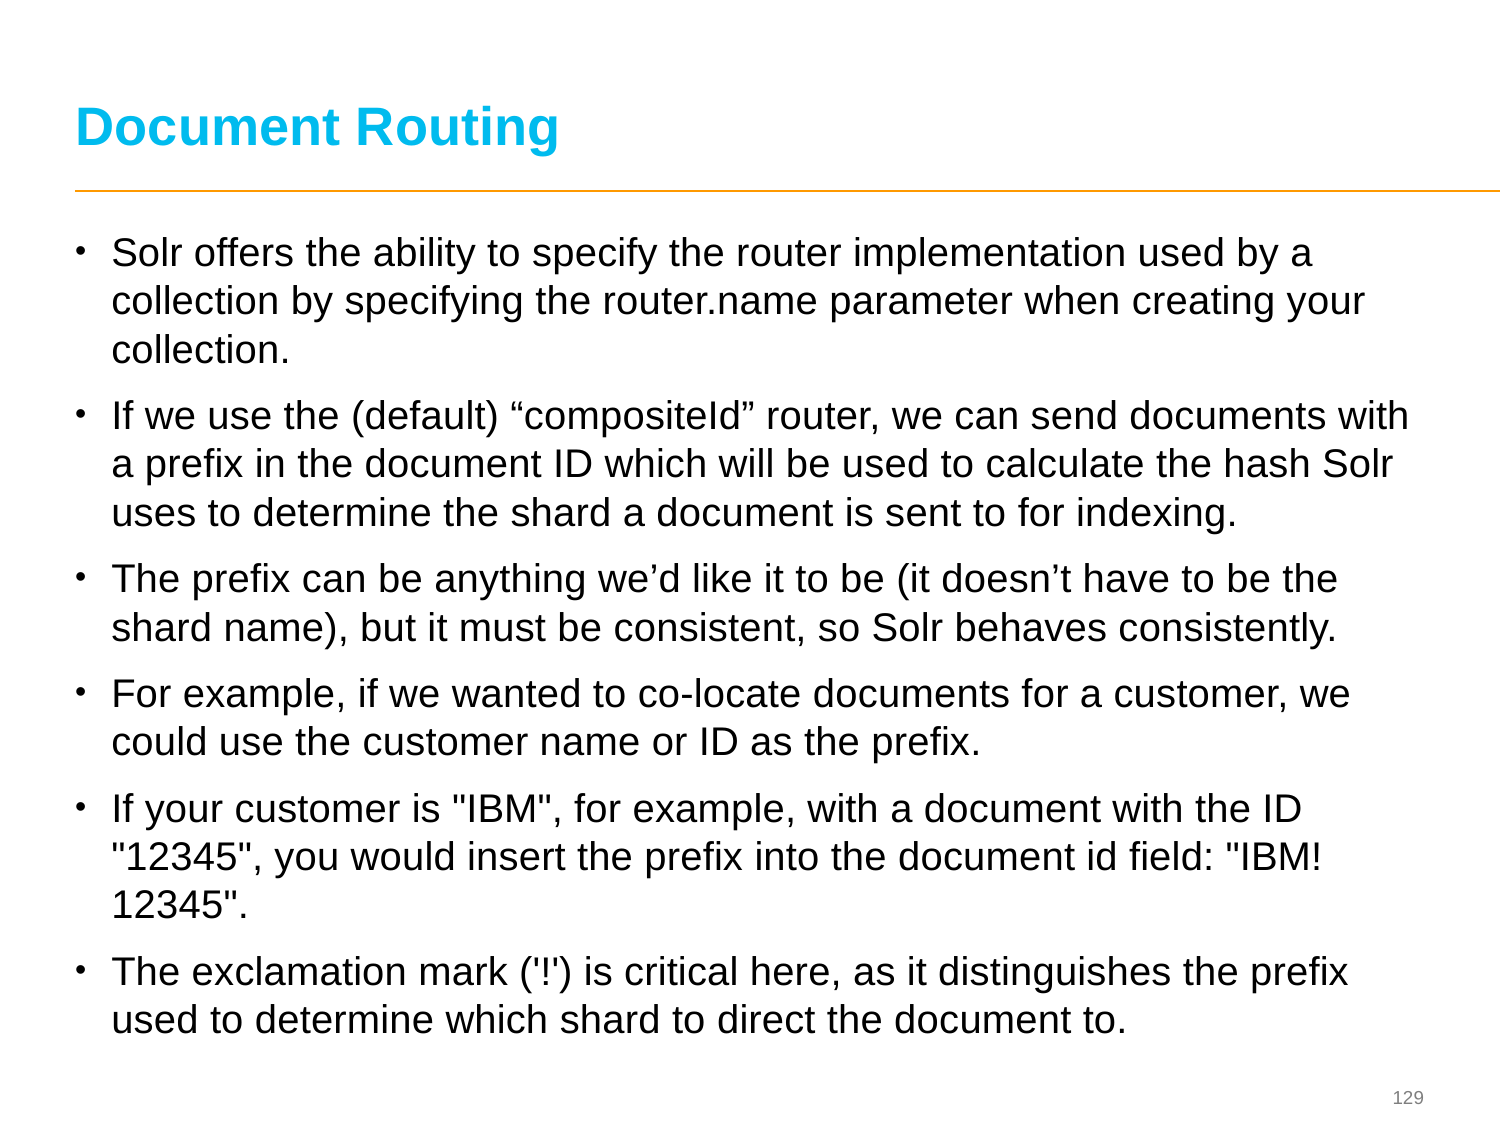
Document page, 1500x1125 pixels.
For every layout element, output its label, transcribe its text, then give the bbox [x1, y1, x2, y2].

list Solr offers the ability to specify the router implementation used by a collection by specifying the router.name parameter when creating your collection. If we use the (default) “compositeId” router, we can send documents with a prefix in the document ID which will be used to calculate the hash Solr uses to determine the shard a document is sent to for indexing. The prefix can be anything we’d like it to be (it doesn’t have to be the shard name), but it must be consistent, so Solr behaves consistently. For example, if we wanted to co-locate documents for a customer, we could use the customer name or ID as the prefix. If your customer is "IBM", for example, with a document with the ID "12345", you would insert the prefix into the document id field: "IBM!12345". The exclamation mark ('!') is critical here, as it distinguishes the prefix used to determine which shard to direct the document to. [75, 226, 1425, 1063]
title Document Routing [75, 27, 1422, 157]
